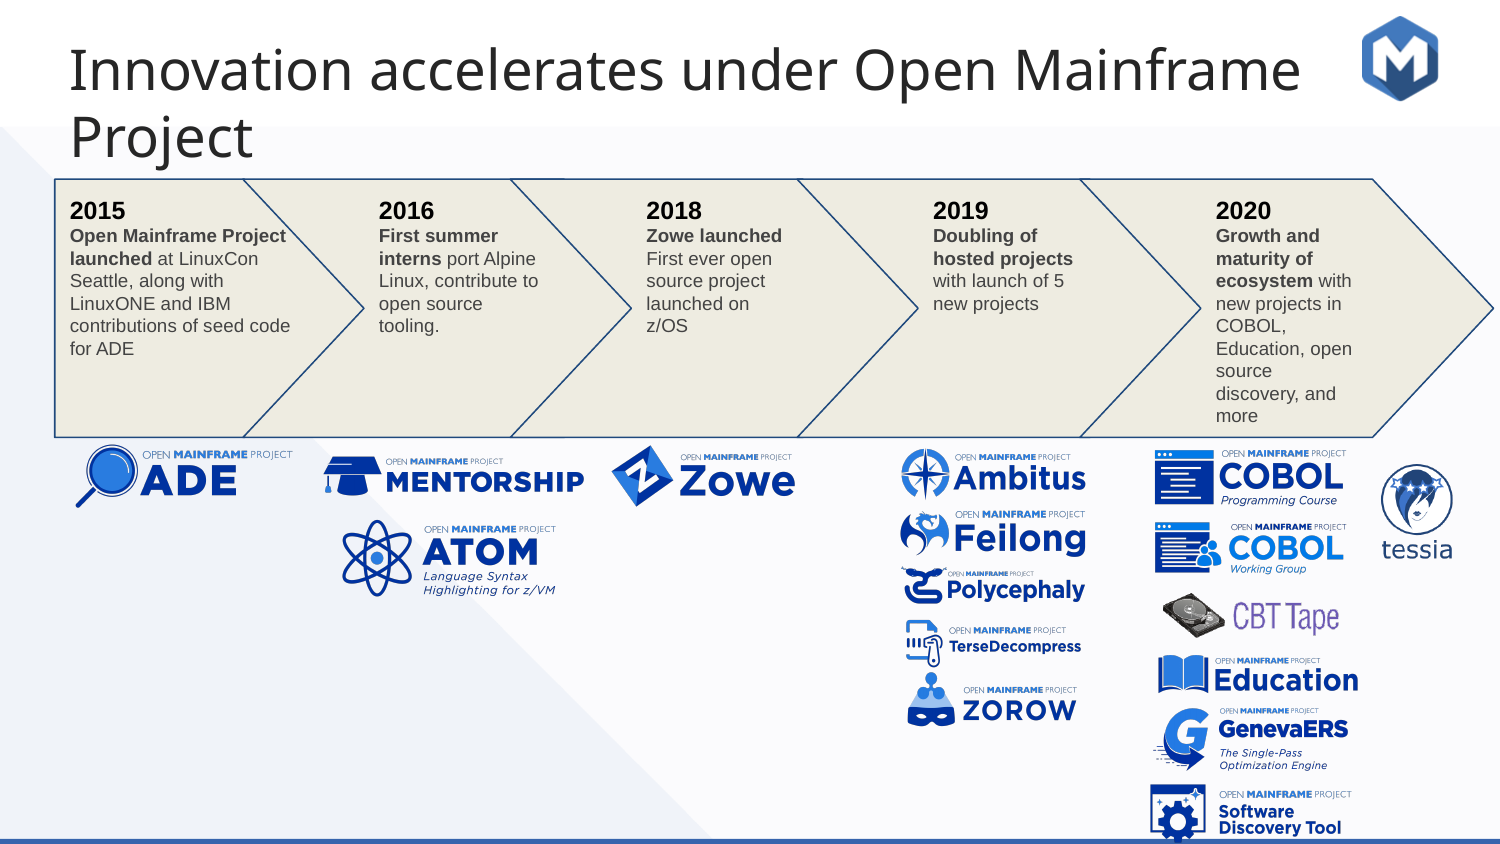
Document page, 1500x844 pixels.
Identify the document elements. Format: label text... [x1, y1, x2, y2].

picture [1362, 16, 1440, 102]
picture [1379, 462, 1454, 560]
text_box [54, 178, 1494, 843]
title Innovation accelerates under Open Mainframe Project [54, 26, 1350, 177]
